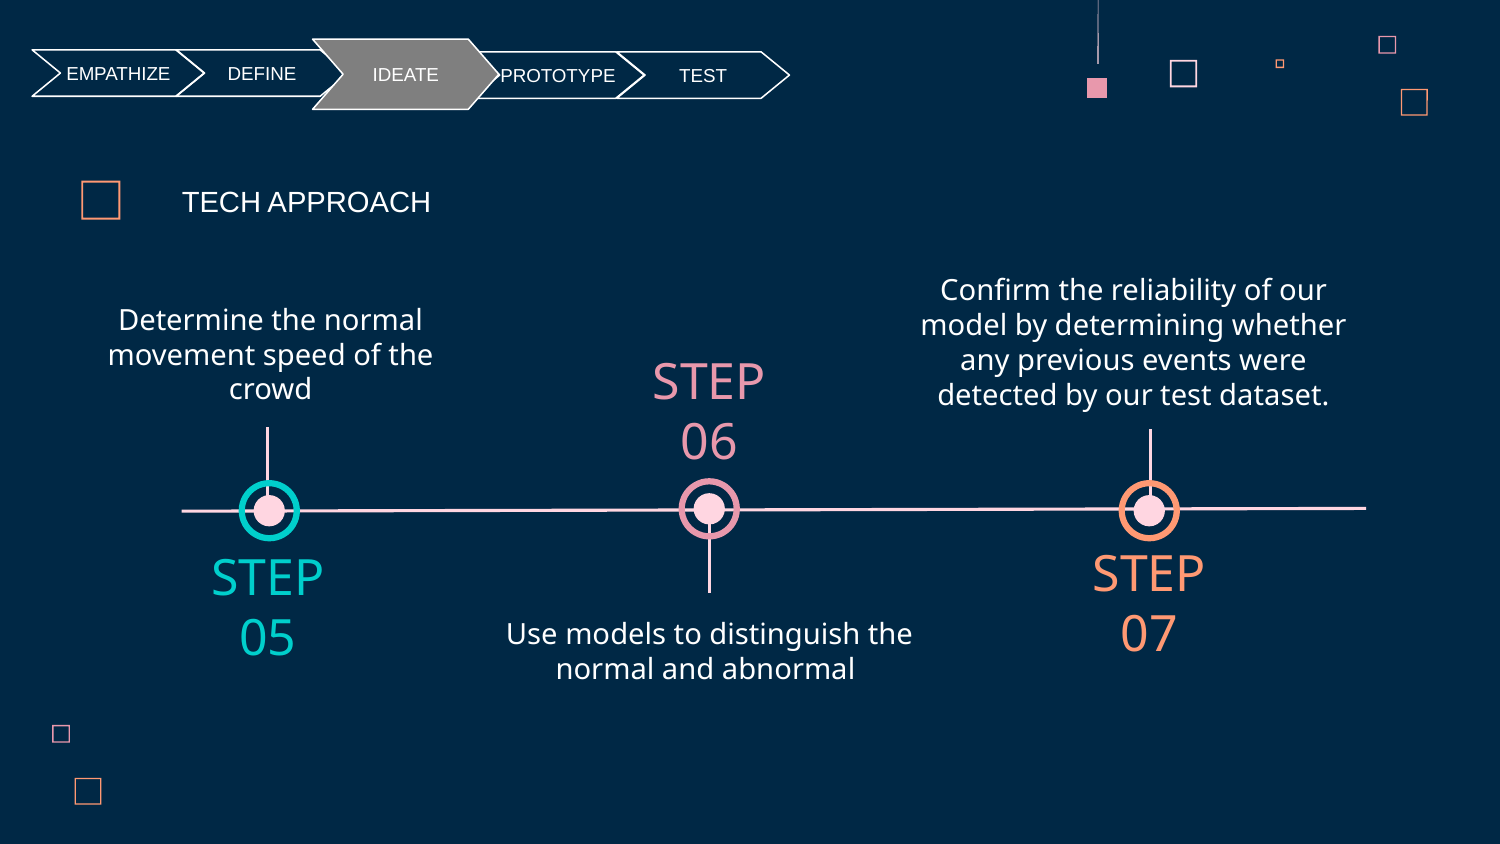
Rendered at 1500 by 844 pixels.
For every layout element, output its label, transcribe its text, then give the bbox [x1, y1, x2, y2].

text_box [181, 508, 233, 512]
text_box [238, 479, 301, 542]
text_box STEP 05 [162, 570, 374, 641]
text_box Use models to distinguish the normal and abnormal [469, 600, 949, 748]
text_box Confirm the reliability of our model by determining whether any previous events were detected by our test dataset. [901, 248, 1366, 426]
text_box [678, 477, 741, 540]
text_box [305, 508, 673, 512]
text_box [1185, 508, 1367, 512]
text_box TECH APPROACH [166, 176, 455, 227]
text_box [1118, 479, 1181, 542]
text_box [81, 180, 121, 220]
text_box STEP 06 [603, 374, 815, 445]
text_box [31, 38, 790, 110]
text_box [746, 508, 1113, 512]
text_box STEP 07 [1043, 566, 1255, 637]
text_box Determine the normal movement speed of the crowd [81, 273, 460, 421]
